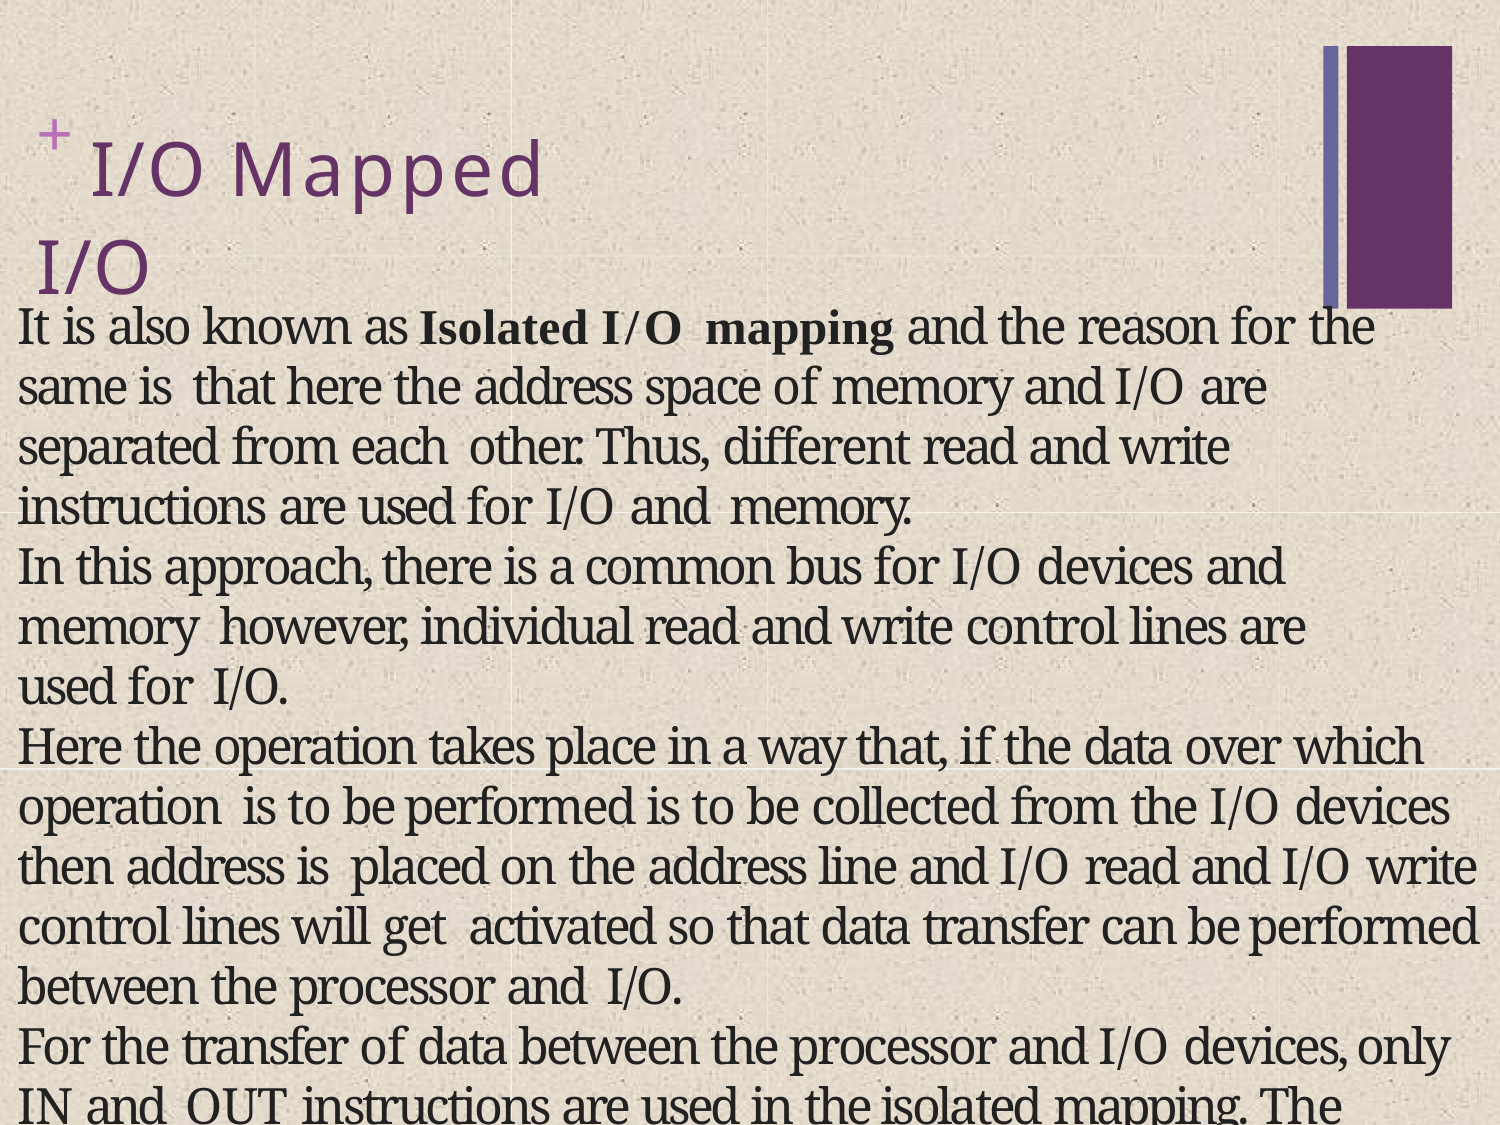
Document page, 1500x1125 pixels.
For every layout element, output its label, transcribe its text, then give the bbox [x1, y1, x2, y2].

text_box It is also known as Isolated I/O mapping and the reason for the same is that here the address space of memory and I/O are separated from each other. Thus, different read and write instructions are used for I/O and memory. In this approach, there is a common bus for I/O devices and memory however, individual read and write control lines are used for I/O. Here the operation takes place in a way that, if the data over which operation is to be performed is to be collected from the I/O devices then address is placed on the address line and I/O read and I/O write control lines will get activated so that data transfer can be performed between the processor and I/O. For the transfer of data between the processor and I/O devices, only IN and OUT instructions are used in the isolated mapping. The required chip select signals in this case are generated by an individual decoding unit. [15, 292, 1500, 1125]
title + I/O Mapped I/O [30, 82, 663, 292]
text_box [1346, 46, 1453, 292]
text_box [1323, 46, 1339, 292]
text_box [0, 0, 1500, 1125]
